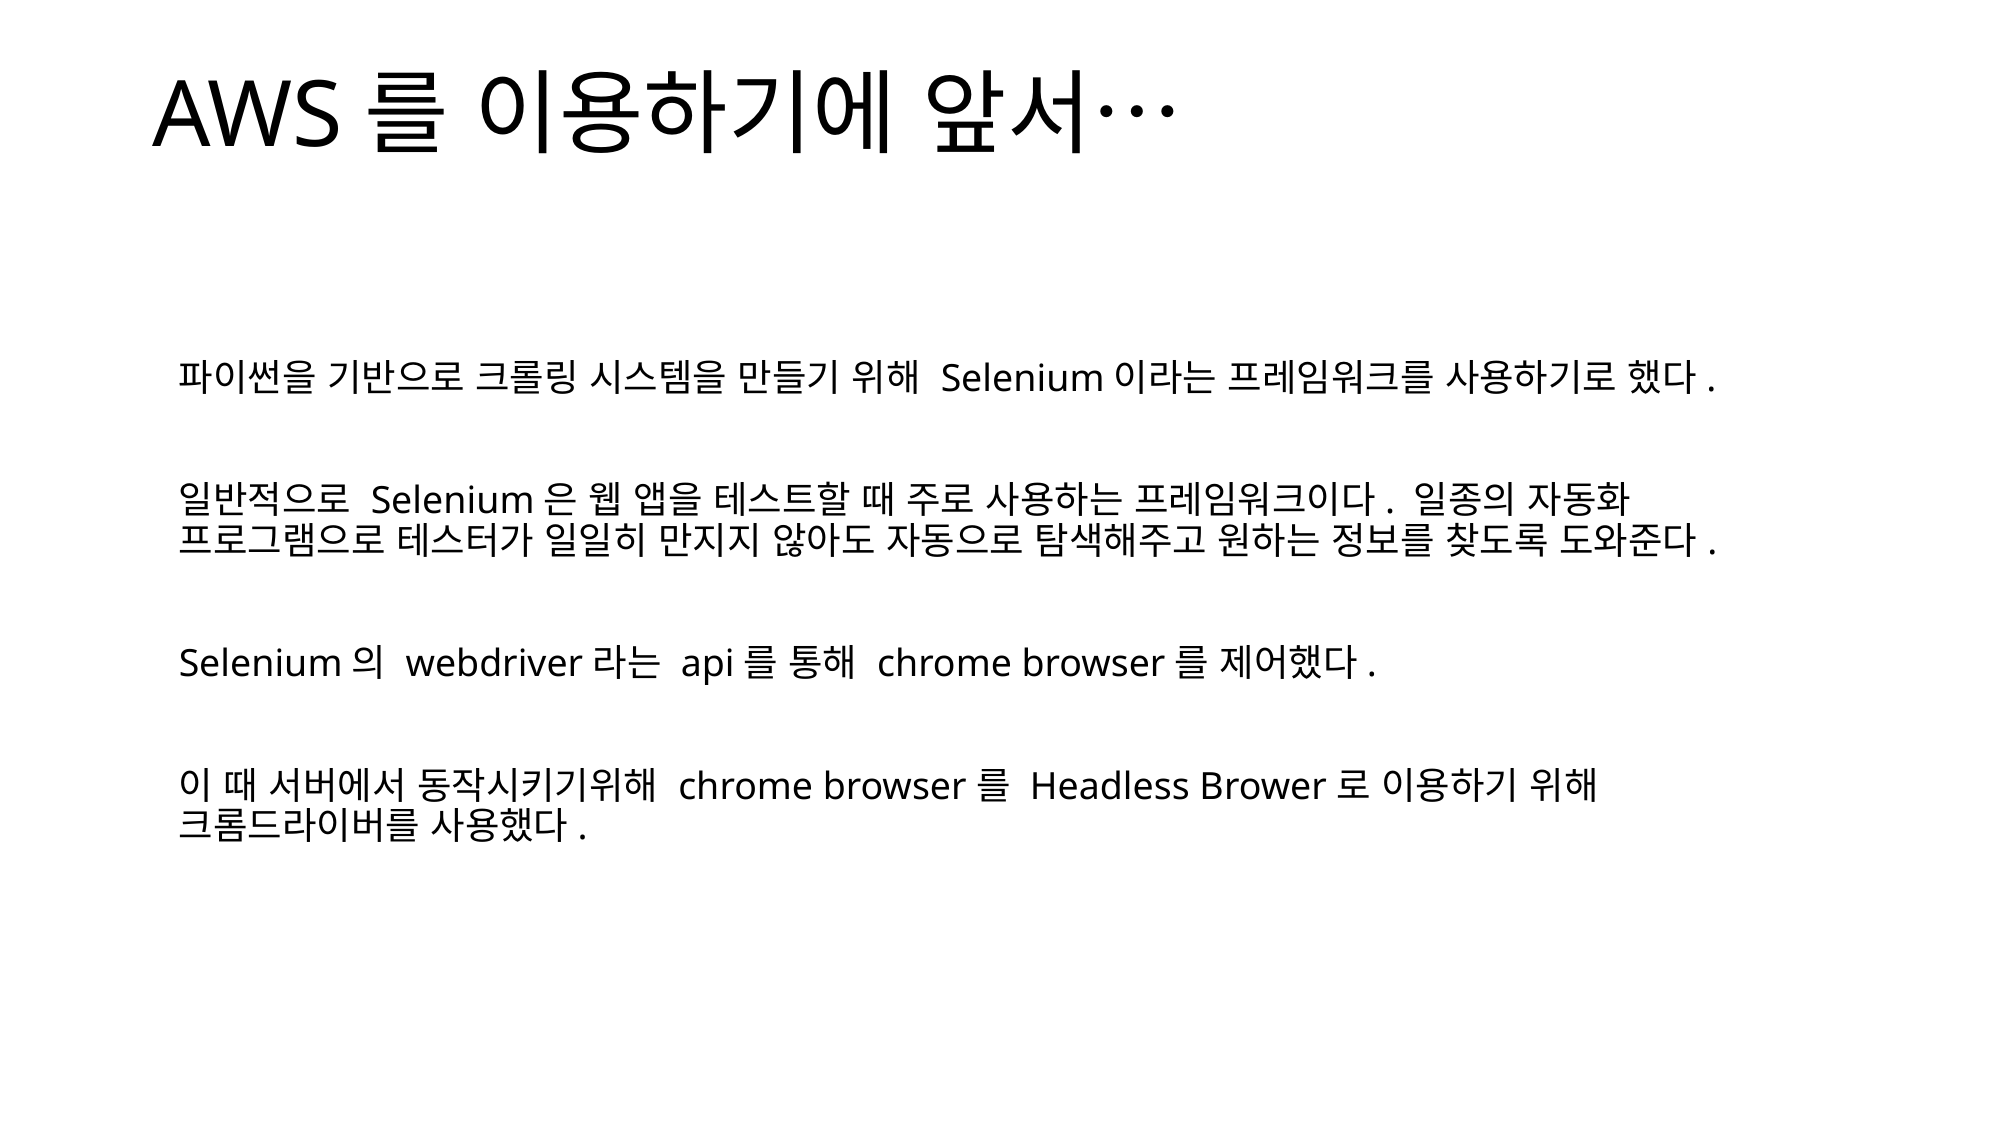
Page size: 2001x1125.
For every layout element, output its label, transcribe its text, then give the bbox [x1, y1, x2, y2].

text_box AWS를 이용하기에 앞서… [137, 59, 1863, 278]
text_box 파이썬을 기반으로 크롤링 시스템을 만들기 위해 Selenium이라는 프레임워크를 사용하기로 했다. 일반적으로 Selenium은 웹 앱을 테스트할 때 주로 사용하는 프레임워크이다. 일종의 자동화 프로그램으로 테스터가 일일히 만지지 않아도 자동으로 탐색해주고 원하는 정보를 찾도록 도와준다. Selenium의 webdriver라는 api를 통해 chrome browser를 제어했다. 이 때 서버에서 동작시키기위해 chrome browser를 Headless Brower로 이용하기 위해 크롬드라이버를 사용했다. [163, 351, 1836, 1066]
